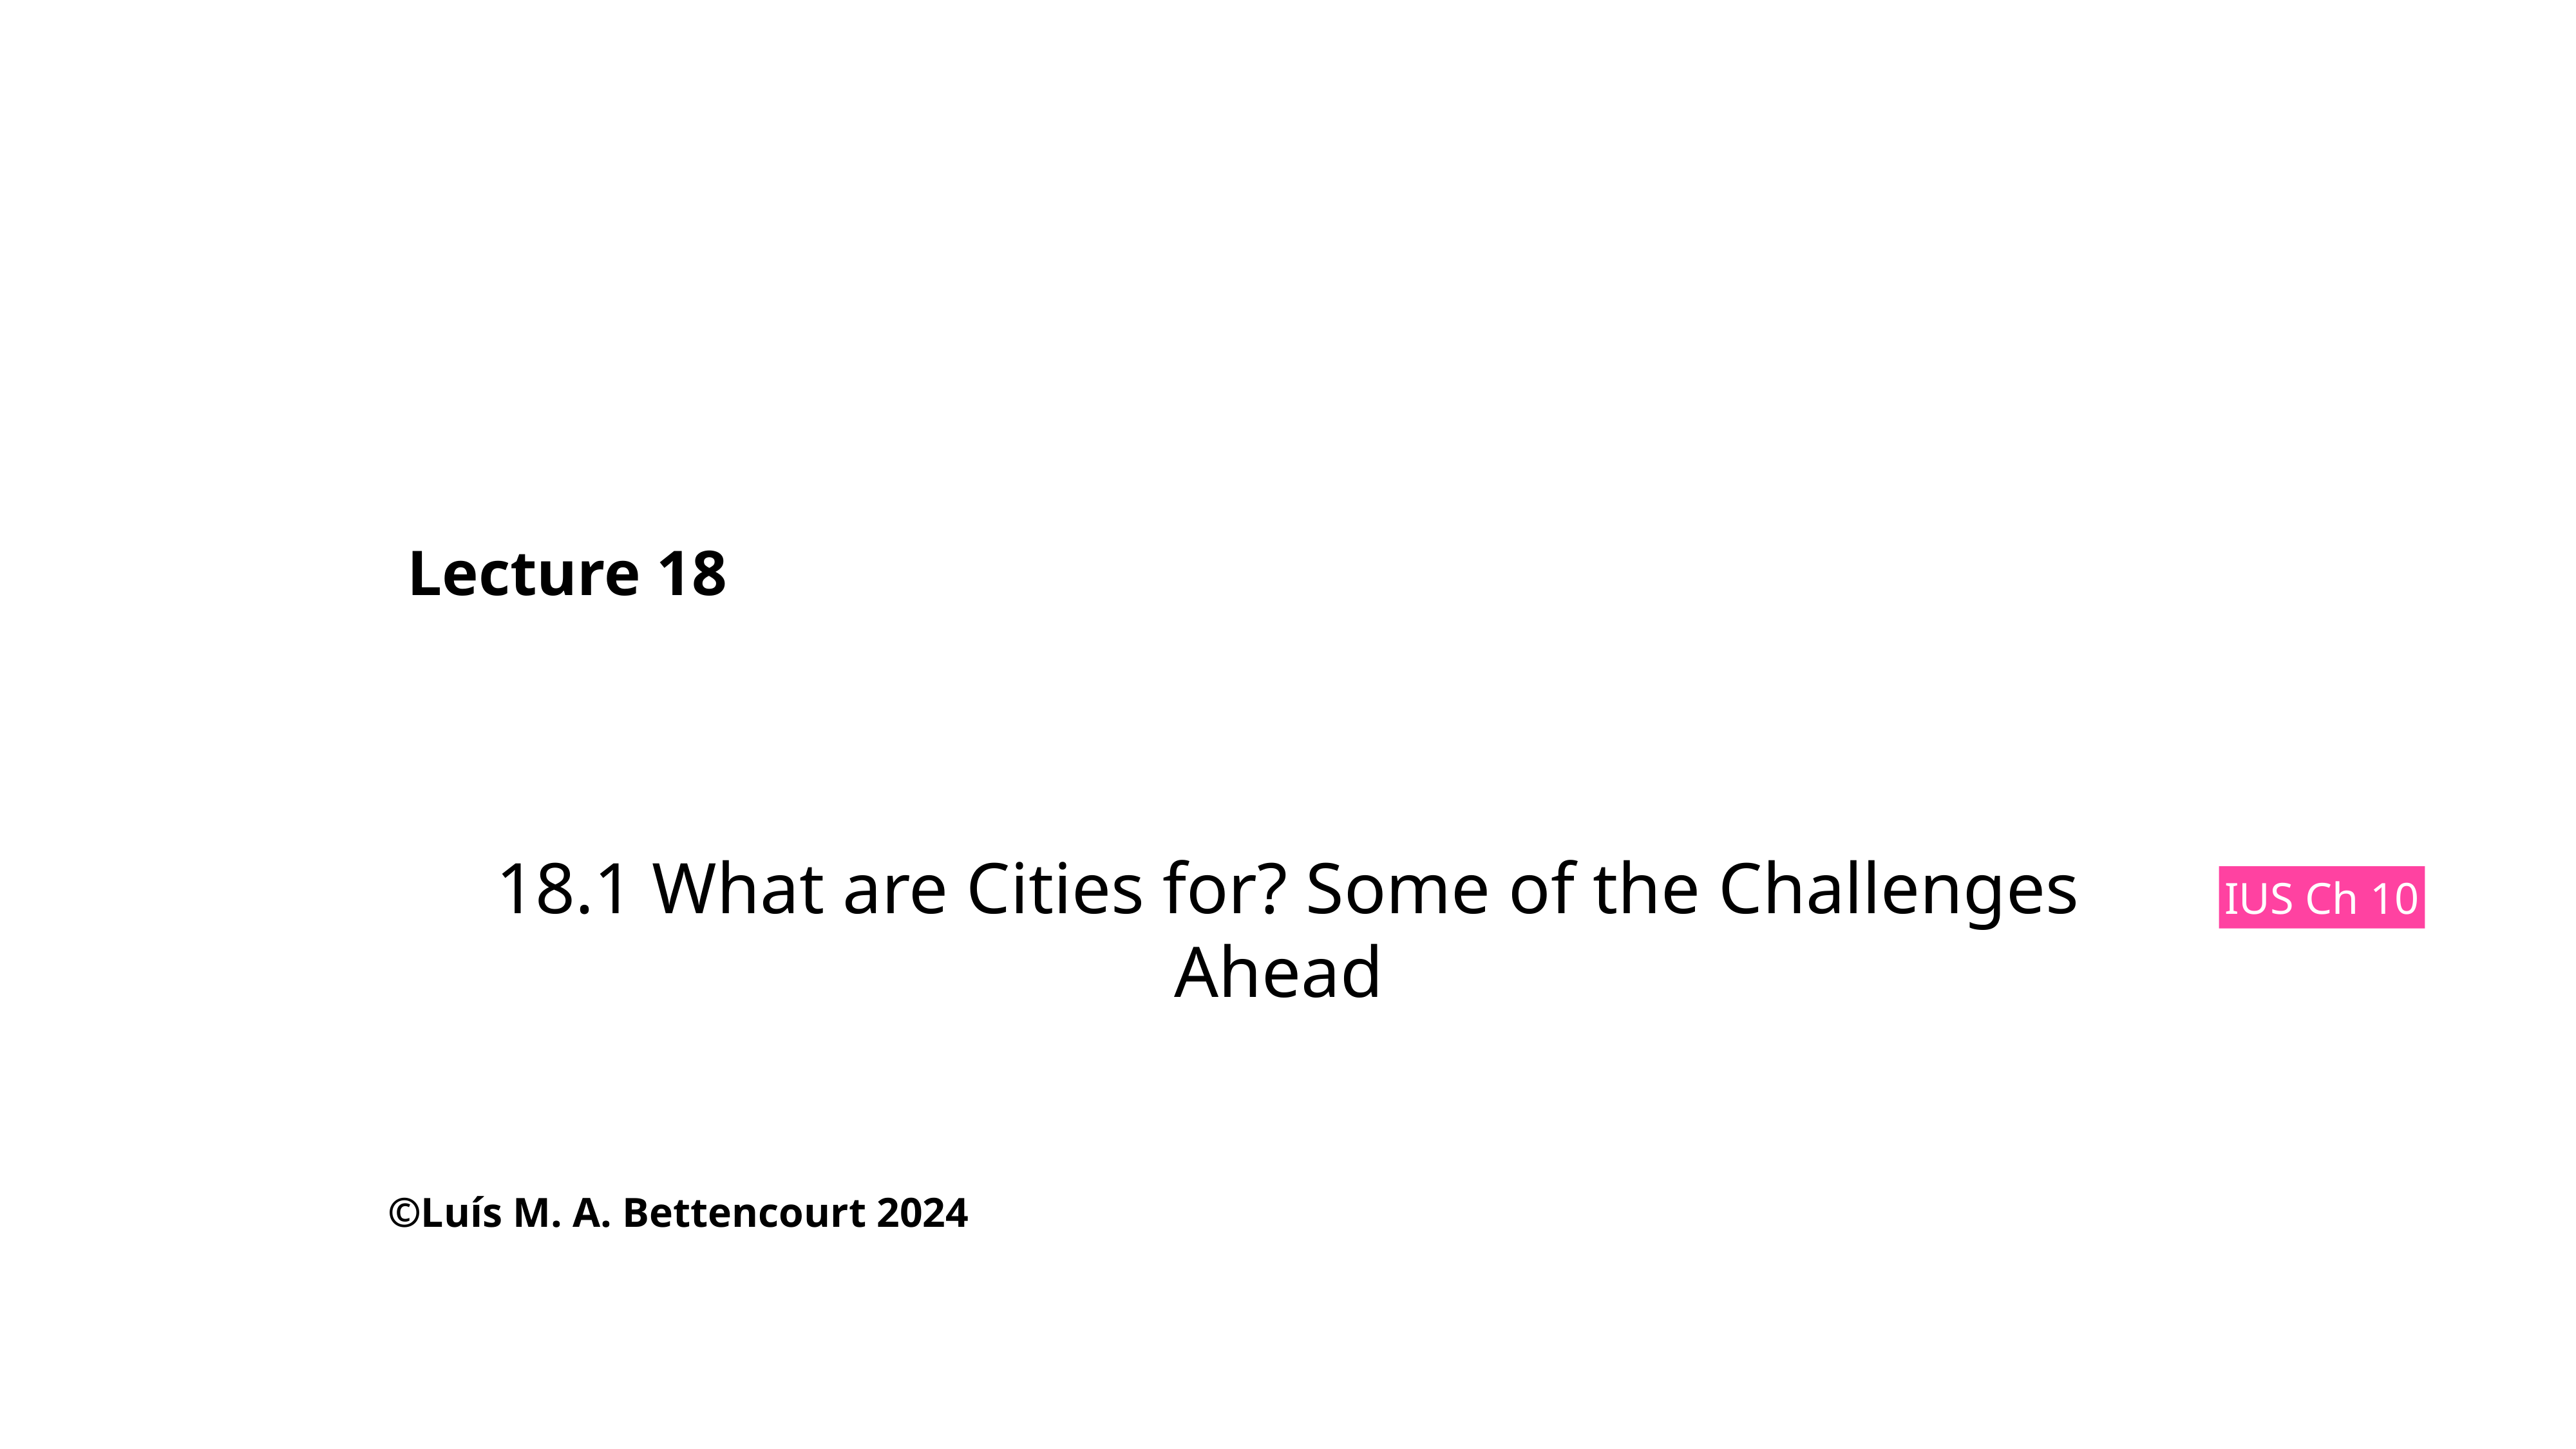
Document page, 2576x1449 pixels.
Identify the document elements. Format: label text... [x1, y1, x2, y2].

list ©Luís M. A. Bettencourt 2024 [384, 1183, 1940, 1298]
text_box IUS Ch 10 [2219, 866, 2425, 929]
list 18.1 What are Cities for? Some of the Challenges Ahead [403, 840, 2172, 954]
title Lecture 18 [404, 334, 1710, 611]
